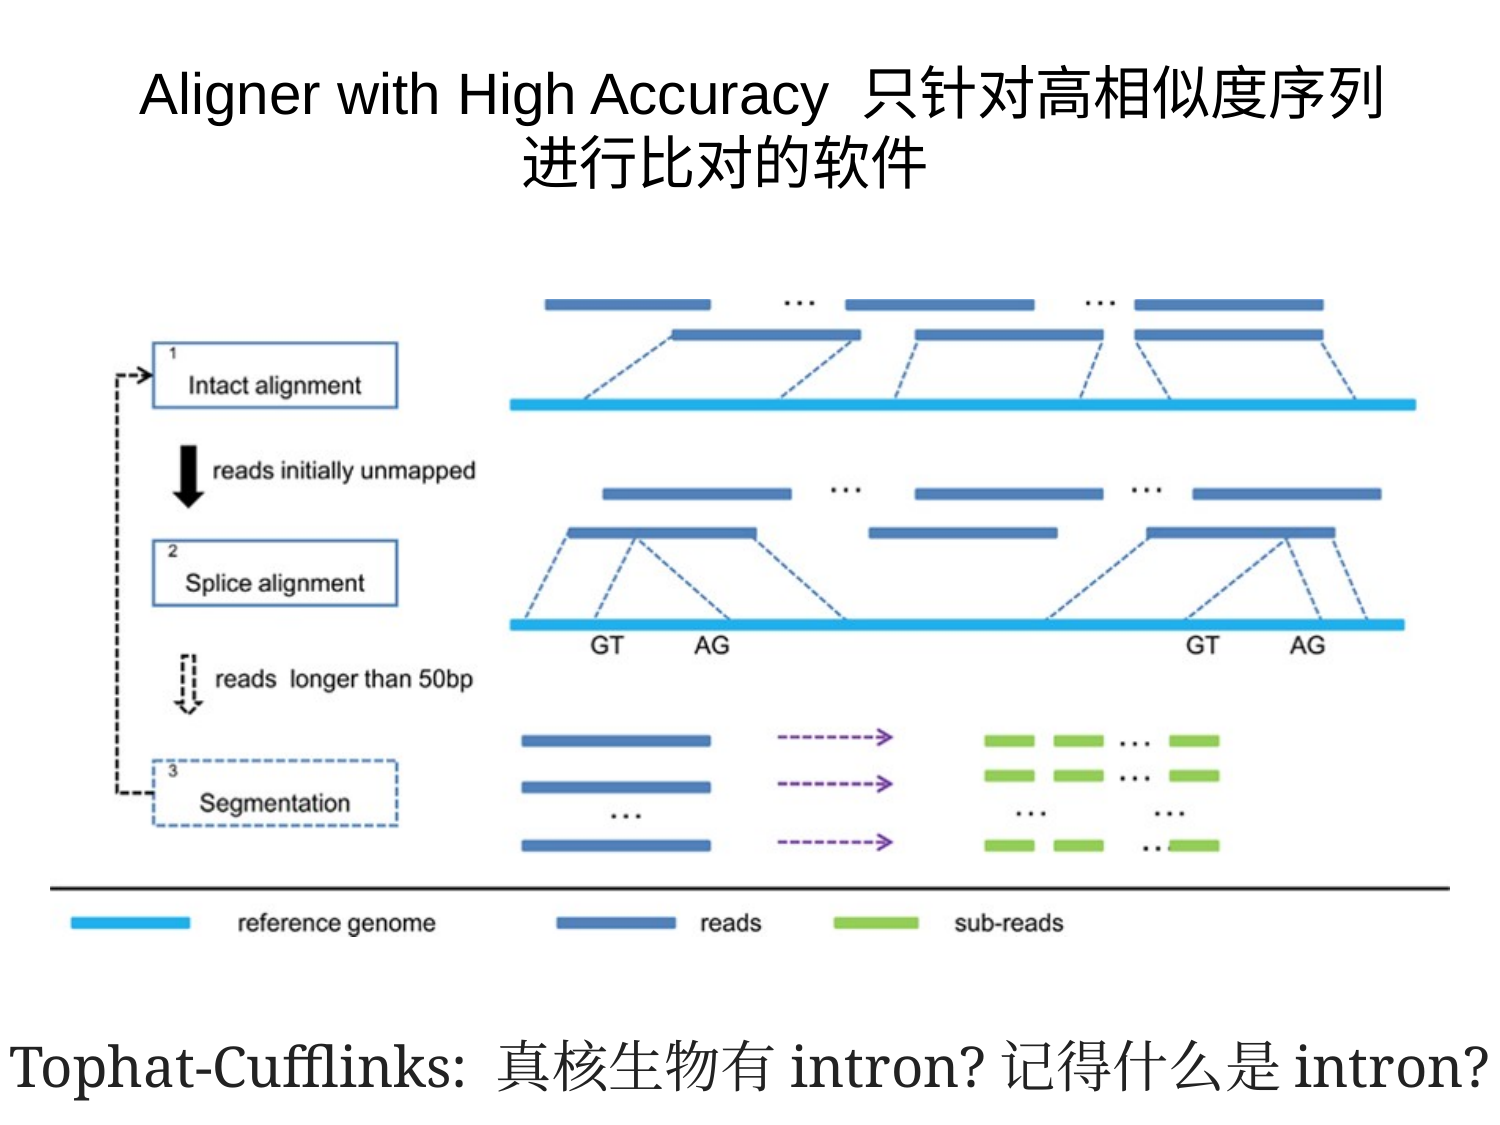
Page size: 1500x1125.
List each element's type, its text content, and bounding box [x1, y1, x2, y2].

text_box Tophat-Cufflinks: 真核生物有intron?记得什么是intron? [1, 985, 1499, 1107]
text_box Aligner with High Accuracy 只针对高相似度序列进行比对的软件 [40, 48, 1410, 204]
picture [49, 299, 1451, 938]
